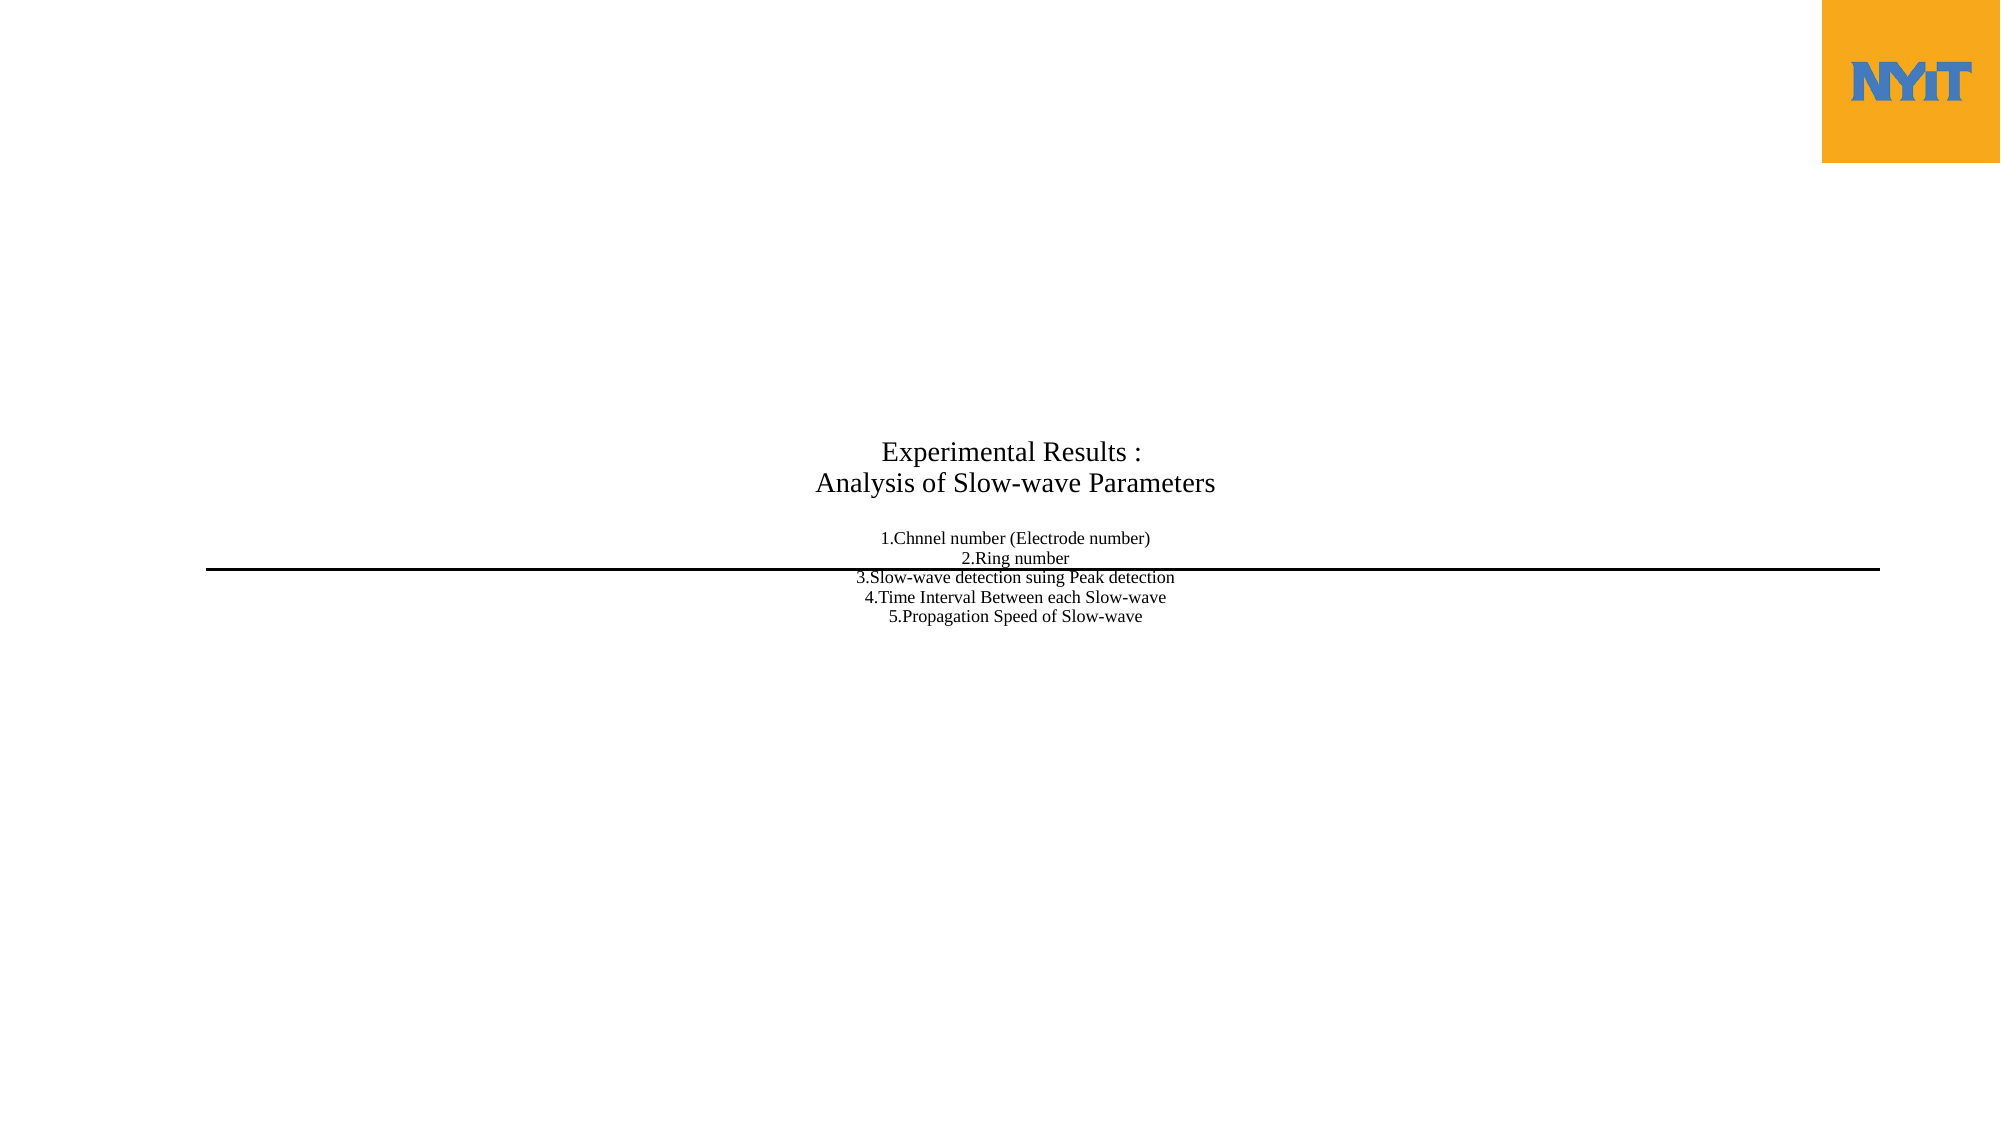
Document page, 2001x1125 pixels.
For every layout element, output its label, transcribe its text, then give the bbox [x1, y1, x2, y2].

title Experimental Results : Analysis of Slow-wave Parameters 1.Chnnel number (Electrode number) 2.Ring number 3.Slow-wave detection suing Peak detection 4.Time Interval Between each Slow-wave 5.Propagation Speed of Slow-wave [151, 337, 1881, 635]
picture [1822, 0, 2000, 164]
